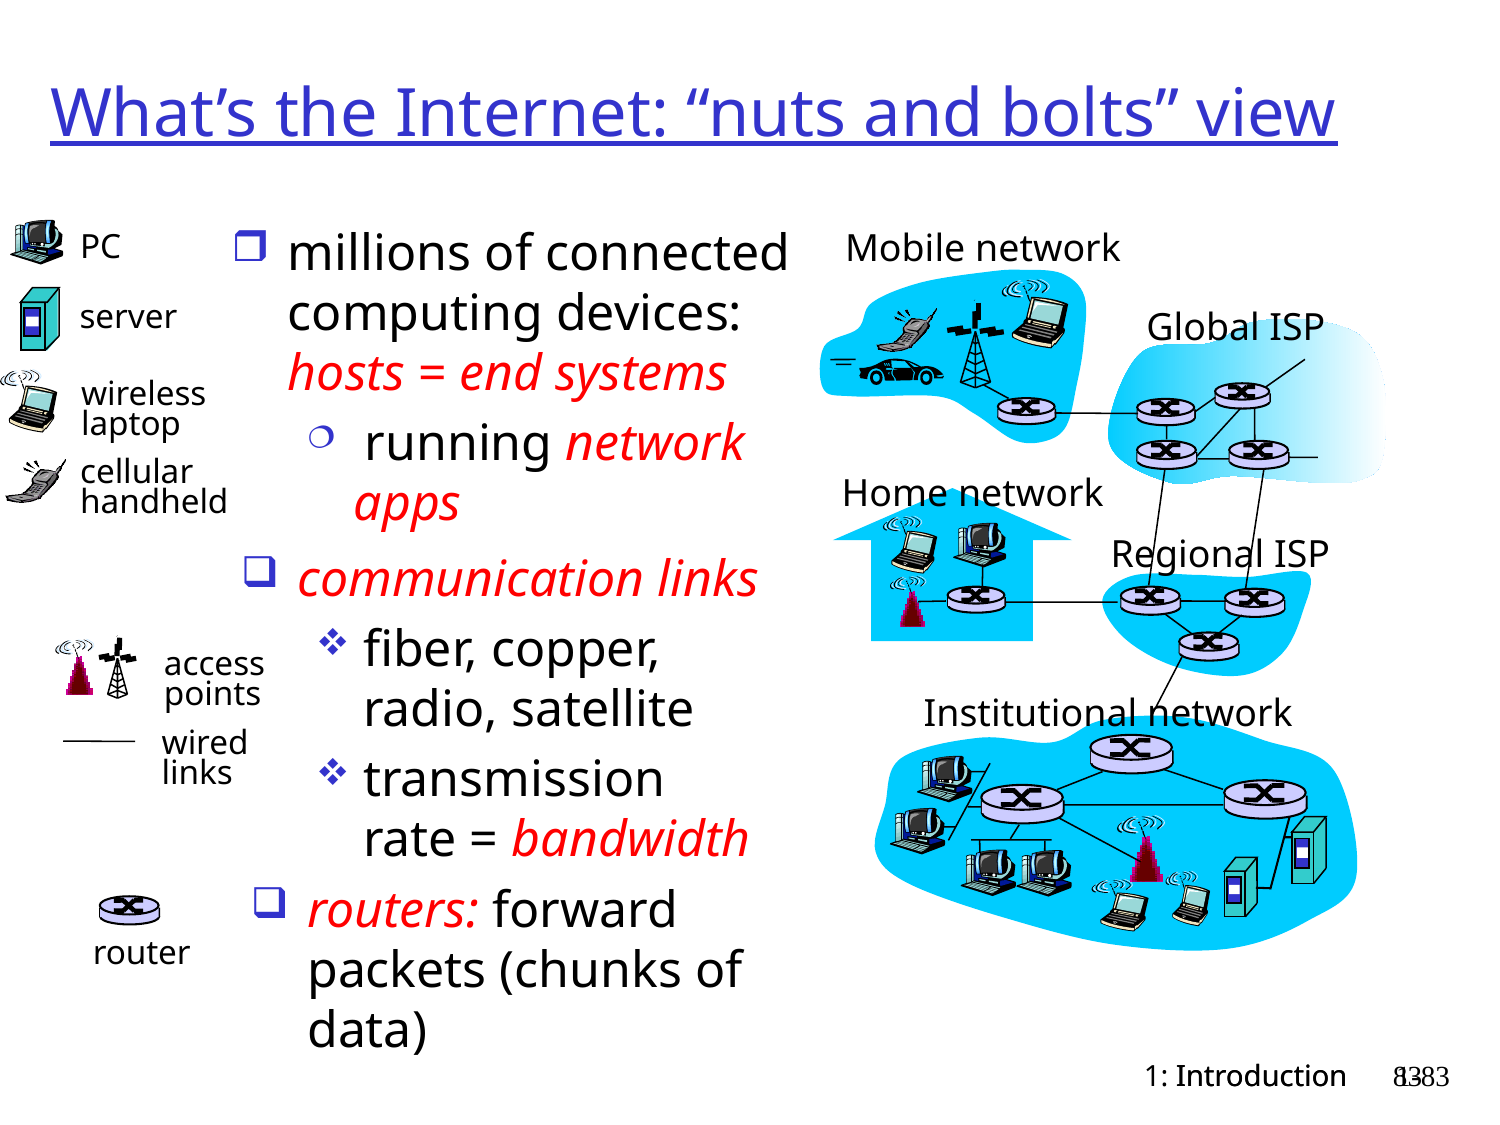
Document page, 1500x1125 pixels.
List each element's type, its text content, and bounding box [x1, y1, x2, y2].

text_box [818, 216, 1388, 954]
text_box communication links fiber, copper, radio, satellite transmission rate = bandwidth [226, 539, 780, 883]
list millions of connected computing devices: hosts = end systems running network apps [216, 213, 837, 548]
text_box 1-83 [1362, 1049, 1466, 1125]
text_box routers: forward packets (chunks of data) [236, 870, 857, 1103]
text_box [0, 217, 240, 529]
title What’s the Internet: “nuts and bolts” view [34, 15, 1410, 204]
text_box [76, 896, 208, 980]
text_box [55, 635, 291, 800]
text_box Introduction [887, 1049, 1362, 1125]
